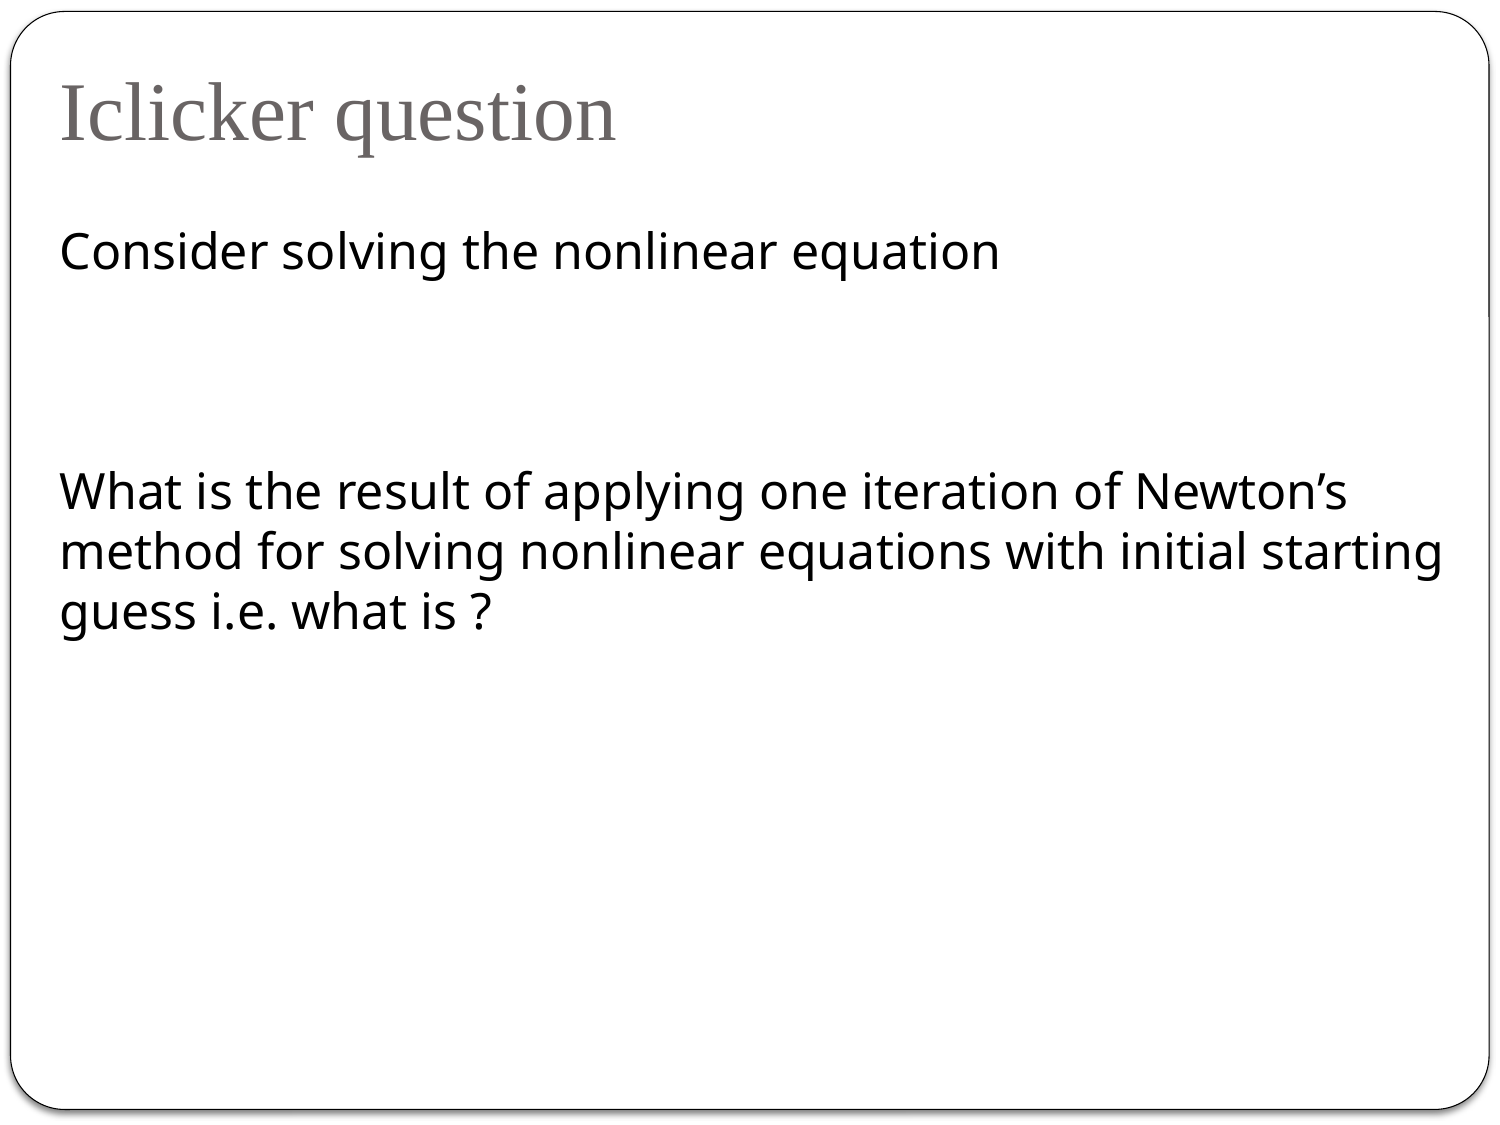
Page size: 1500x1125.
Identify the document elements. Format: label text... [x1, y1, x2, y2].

text_box Iclicker question [44, 50, 1476, 165]
